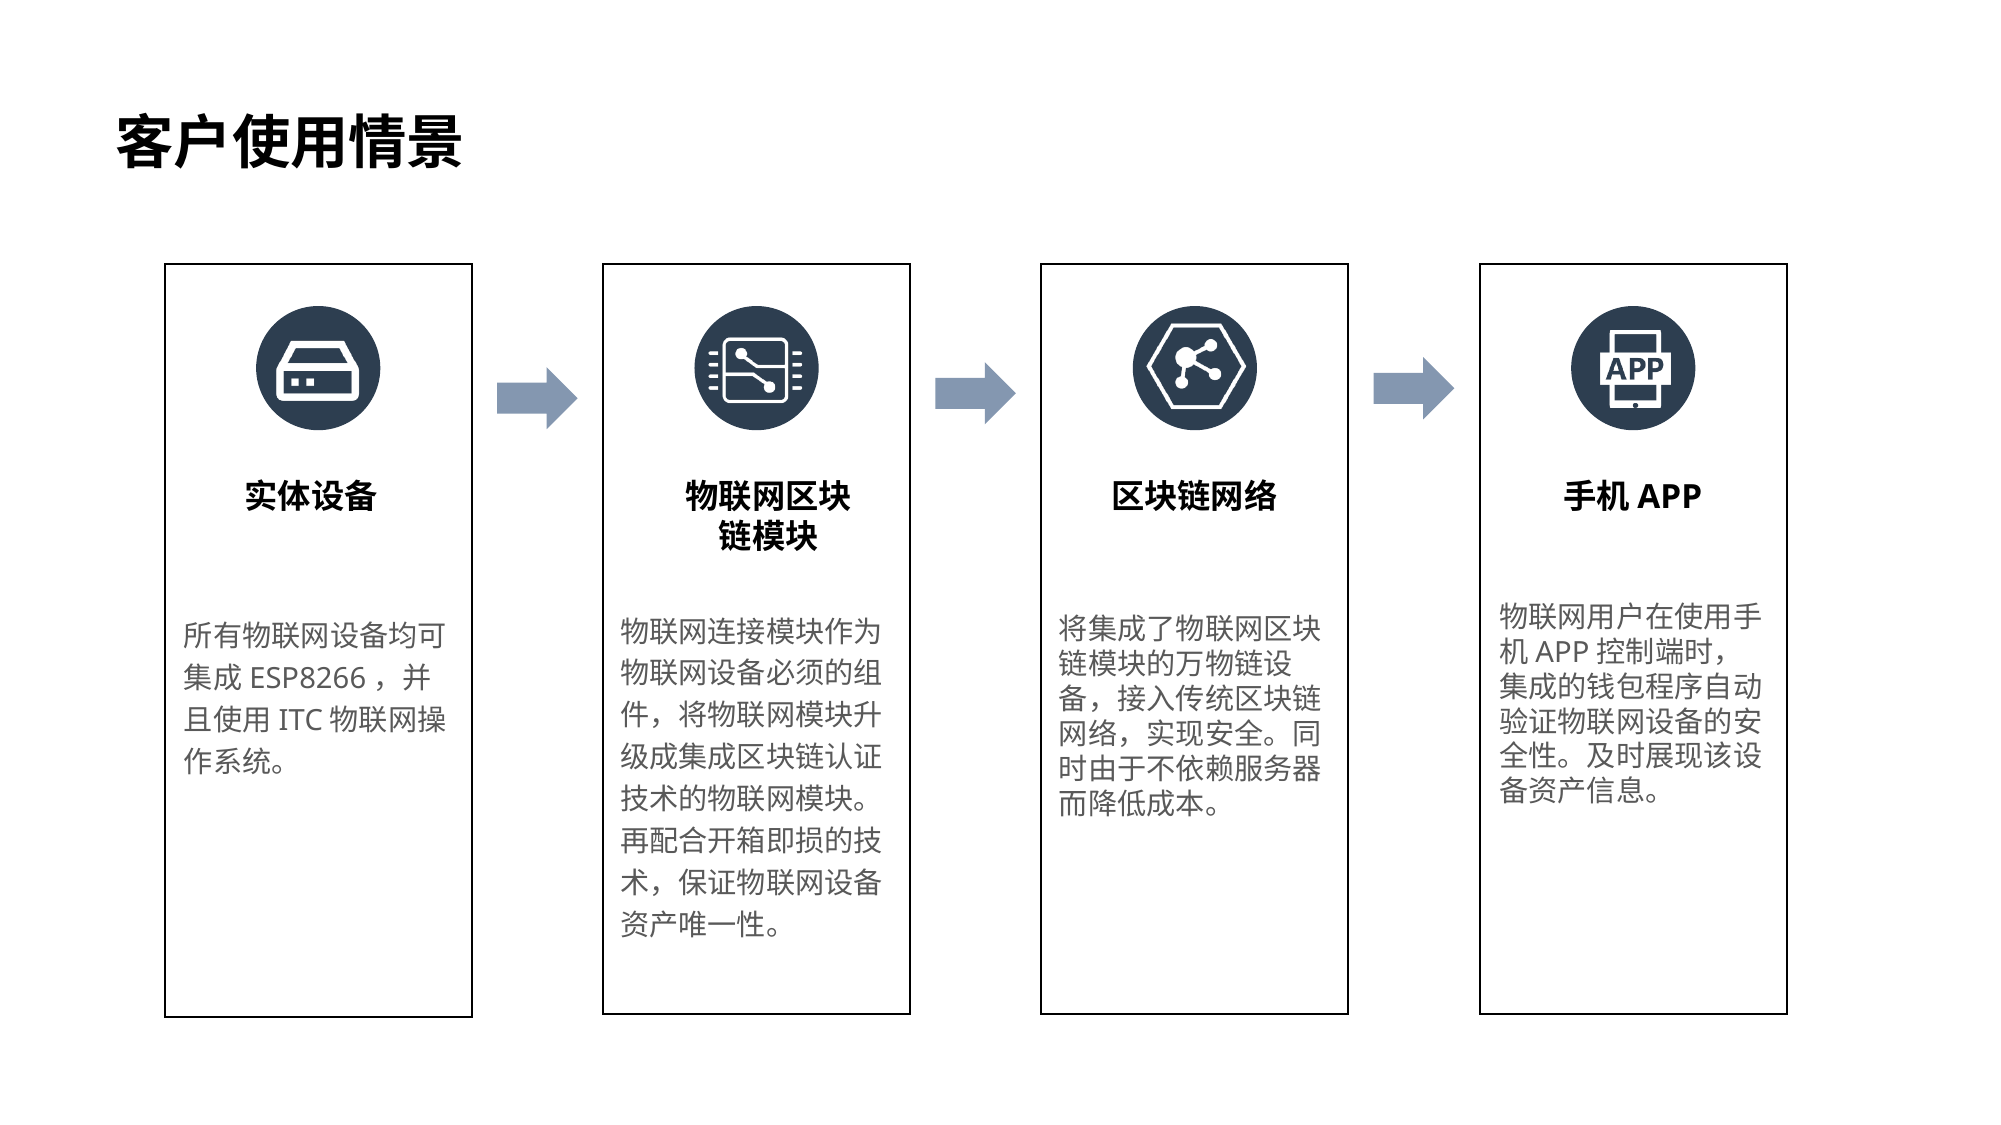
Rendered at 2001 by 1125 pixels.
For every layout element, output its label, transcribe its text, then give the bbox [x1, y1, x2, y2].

picture [270, 323, 365, 418]
picture [703, 315, 807, 419]
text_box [164, 263, 472, 1018]
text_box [602, 263, 911, 1015]
picture [1139, 309, 1253, 424]
text_box [935, 362, 1016, 425]
text_box [497, 367, 578, 430]
picture [1596, 330, 1674, 408]
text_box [1479, 263, 1787, 1015]
text_box 客户使用情景 [108, 97, 473, 183]
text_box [1041, 263, 1349, 1015]
text_box [1373, 357, 1455, 420]
